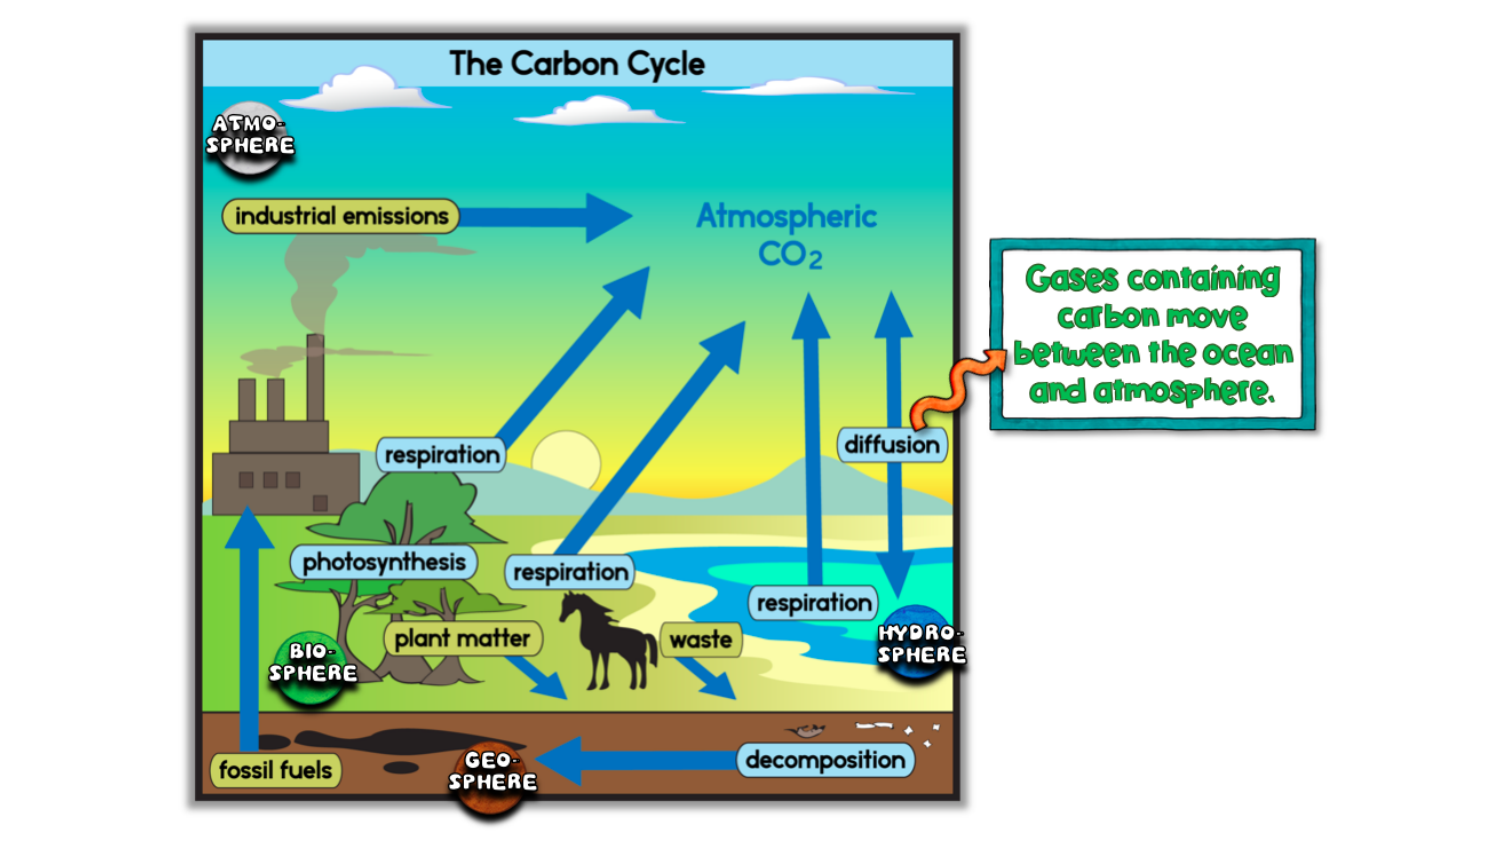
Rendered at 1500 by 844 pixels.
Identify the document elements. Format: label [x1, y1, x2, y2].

picture [170, 3, 1330, 841]
